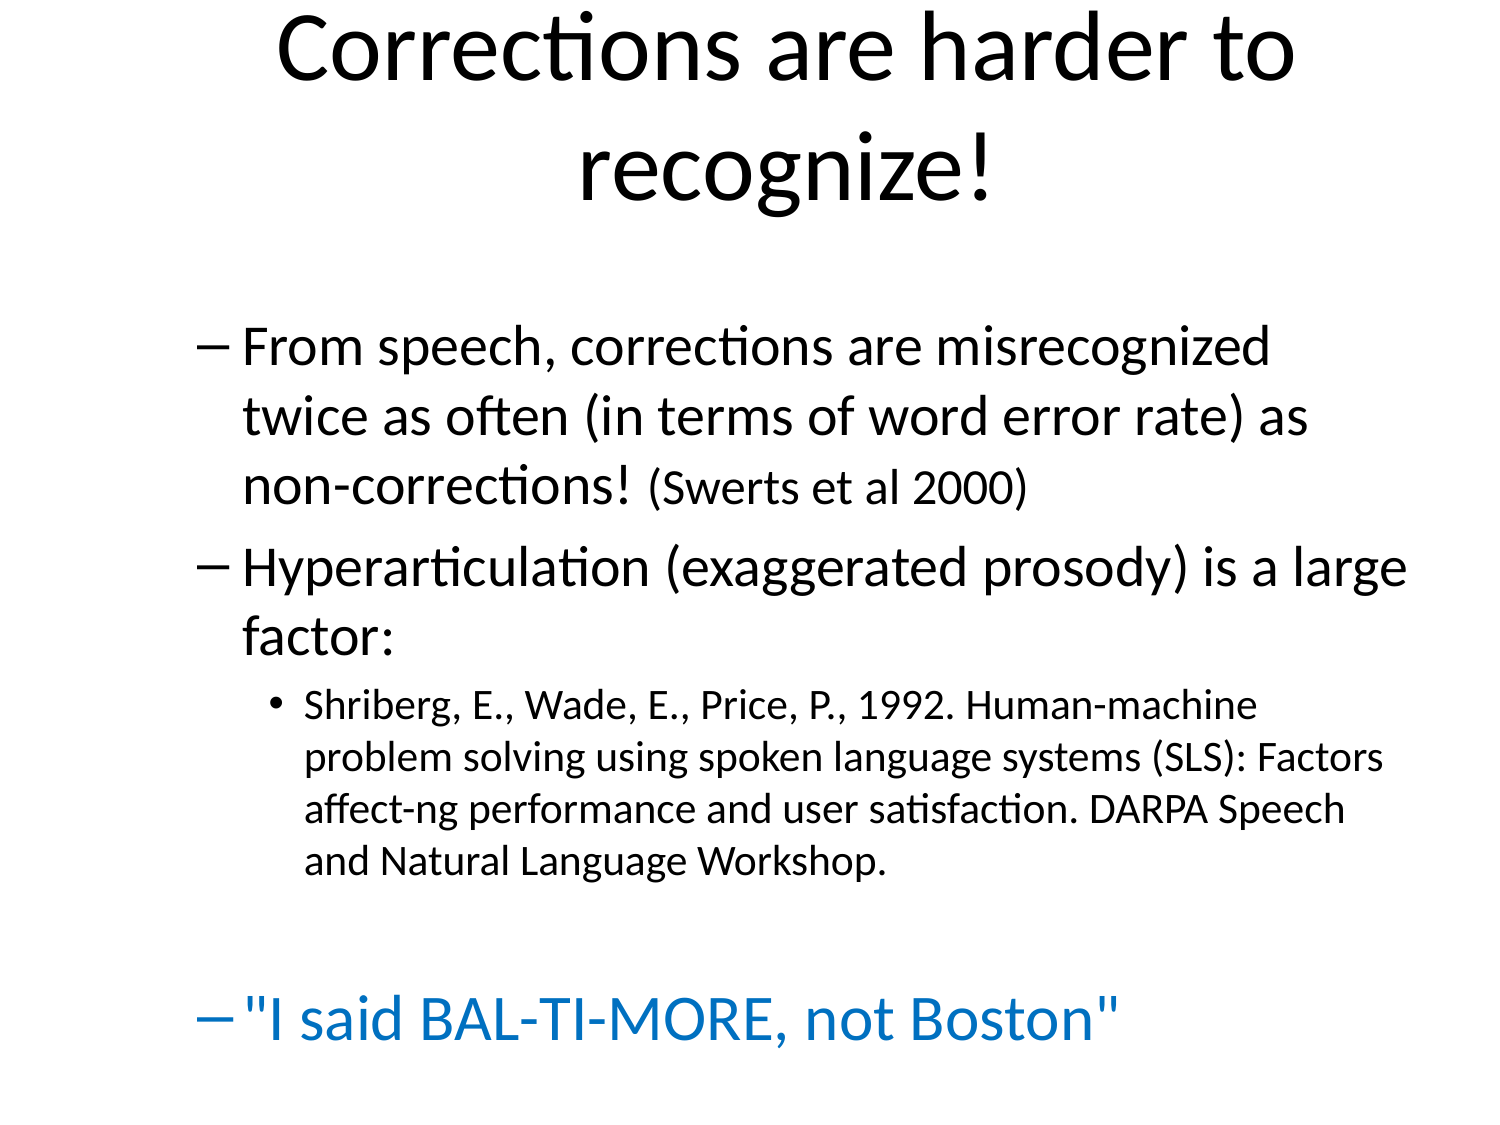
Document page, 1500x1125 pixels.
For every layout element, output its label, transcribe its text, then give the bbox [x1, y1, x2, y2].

title Corrections are harder to recognize! [112, 26, 1463, 175]
list From speech, corrections are misrecognized twice as often (in terms of word error rate) as non-corrections! (Swerts et al 2000) Hyperarticulation (exaggerated prosody) is a large factor: Shriberg, E., Wade, E., Price, P., 1992. Human-machine problem solving using spoken language systems (SLS): Factors affect-ng performance and user satisfaction. DARPA Speech and Natural Language Workshop. "I said BAL-TI-MORE, not Boston" [112, 299, 1425, 1073]
